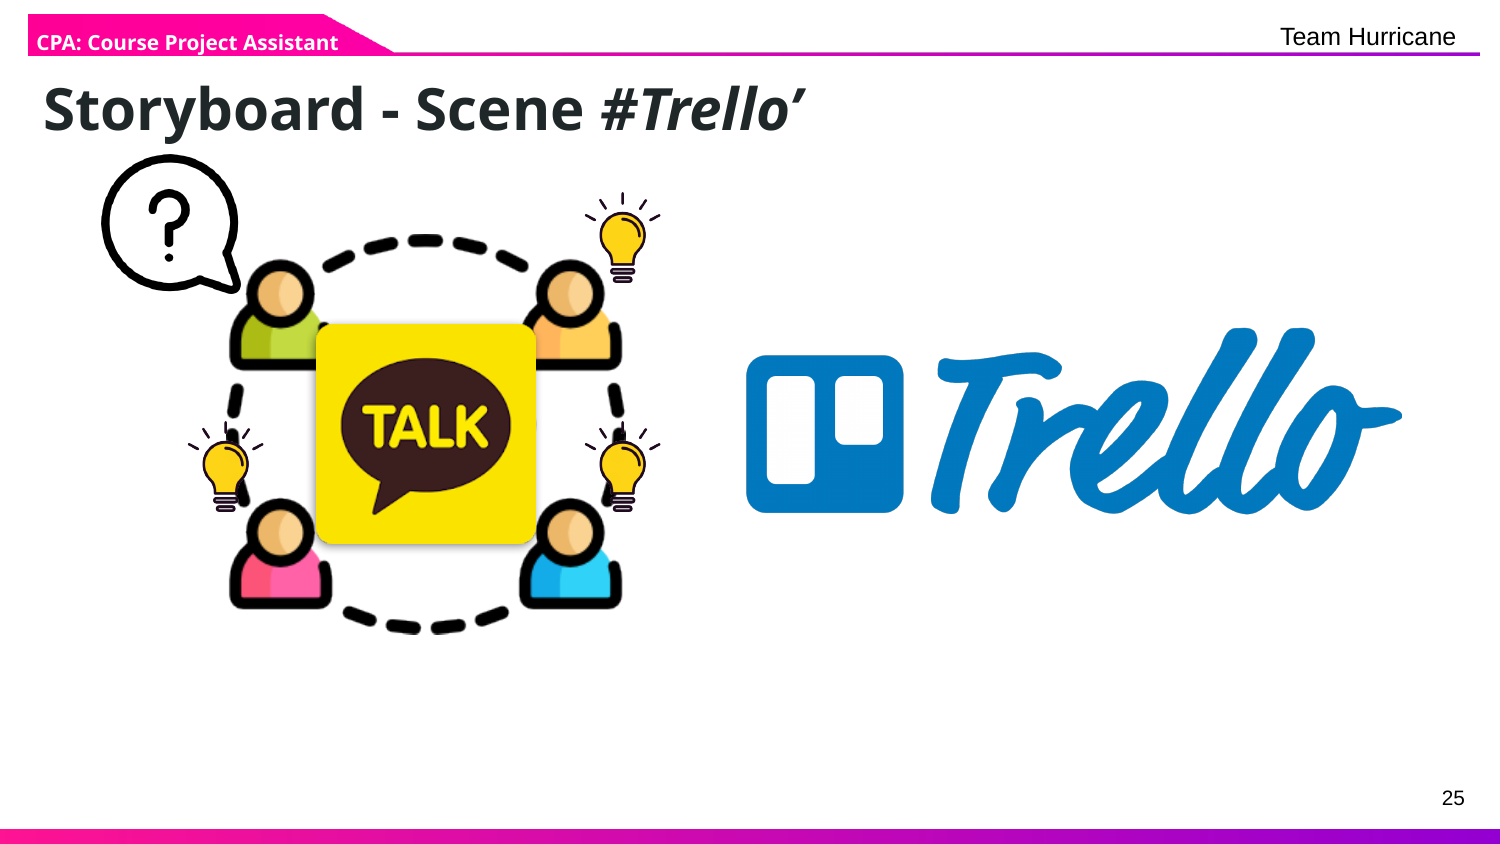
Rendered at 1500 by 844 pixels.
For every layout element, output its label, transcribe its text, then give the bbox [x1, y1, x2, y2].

title Storyboard - Scene #Trello’ [28, 60, 1427, 155]
picture [577, 421, 668, 513]
picture [180, 421, 271, 513]
picture [100, 154, 241, 294]
text_box CPA: Course Project Assistant [21, 14, 601, 53]
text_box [225, 234, 627, 635]
picture [577, 191, 668, 283]
picture [28, 14, 1480, 56]
slide_number ‹#› [1389, 764, 1480, 830]
picture [707, 327, 1402, 542]
picture [0, 829, 1500, 844]
